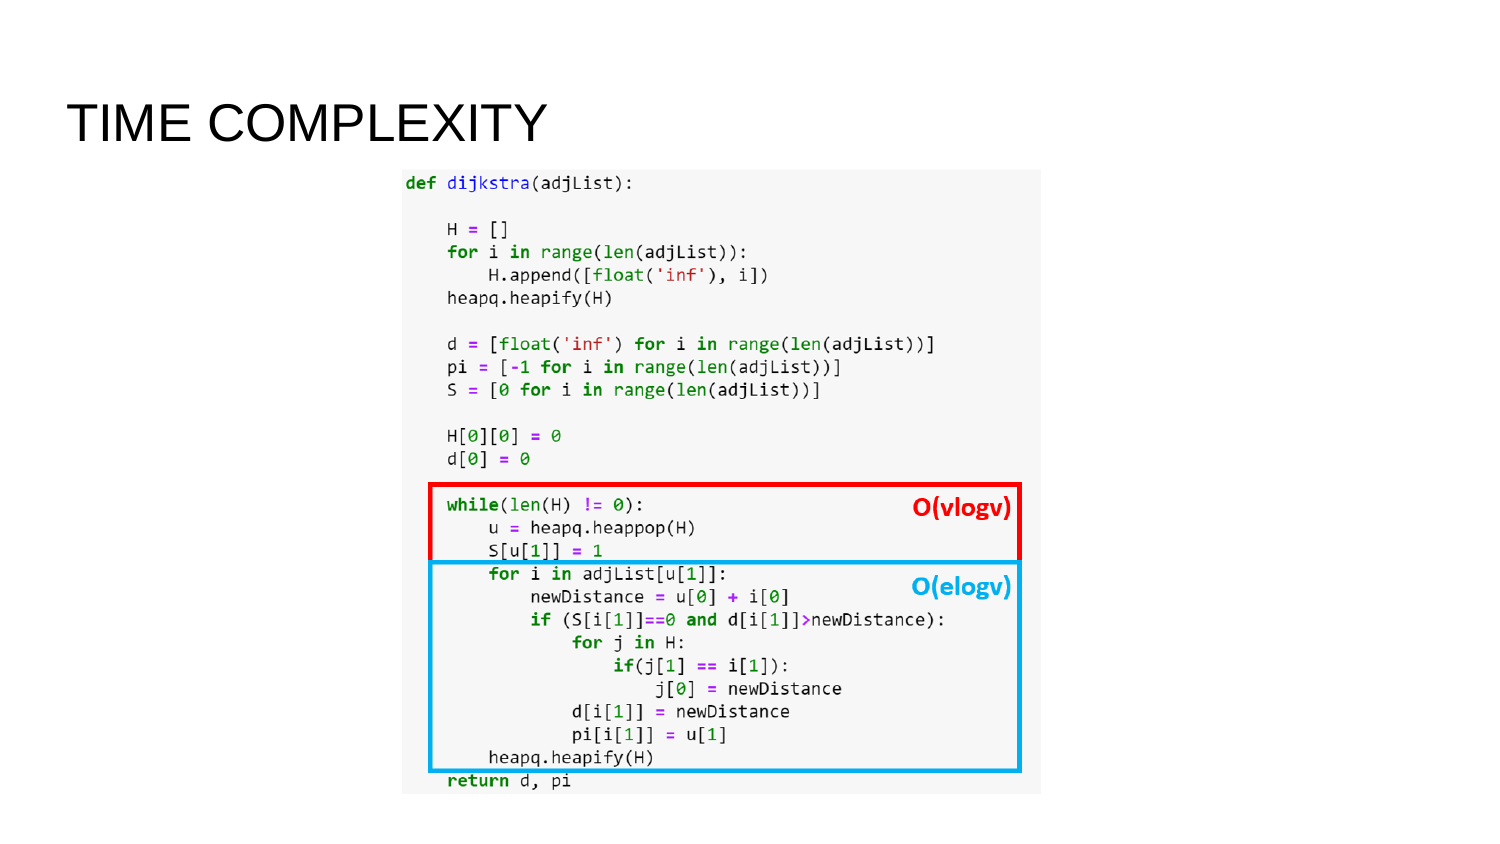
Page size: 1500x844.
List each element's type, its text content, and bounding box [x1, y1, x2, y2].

picture [400, 166, 1042, 794]
title TIME COMPLEXITY [51, 72, 1449, 167]
